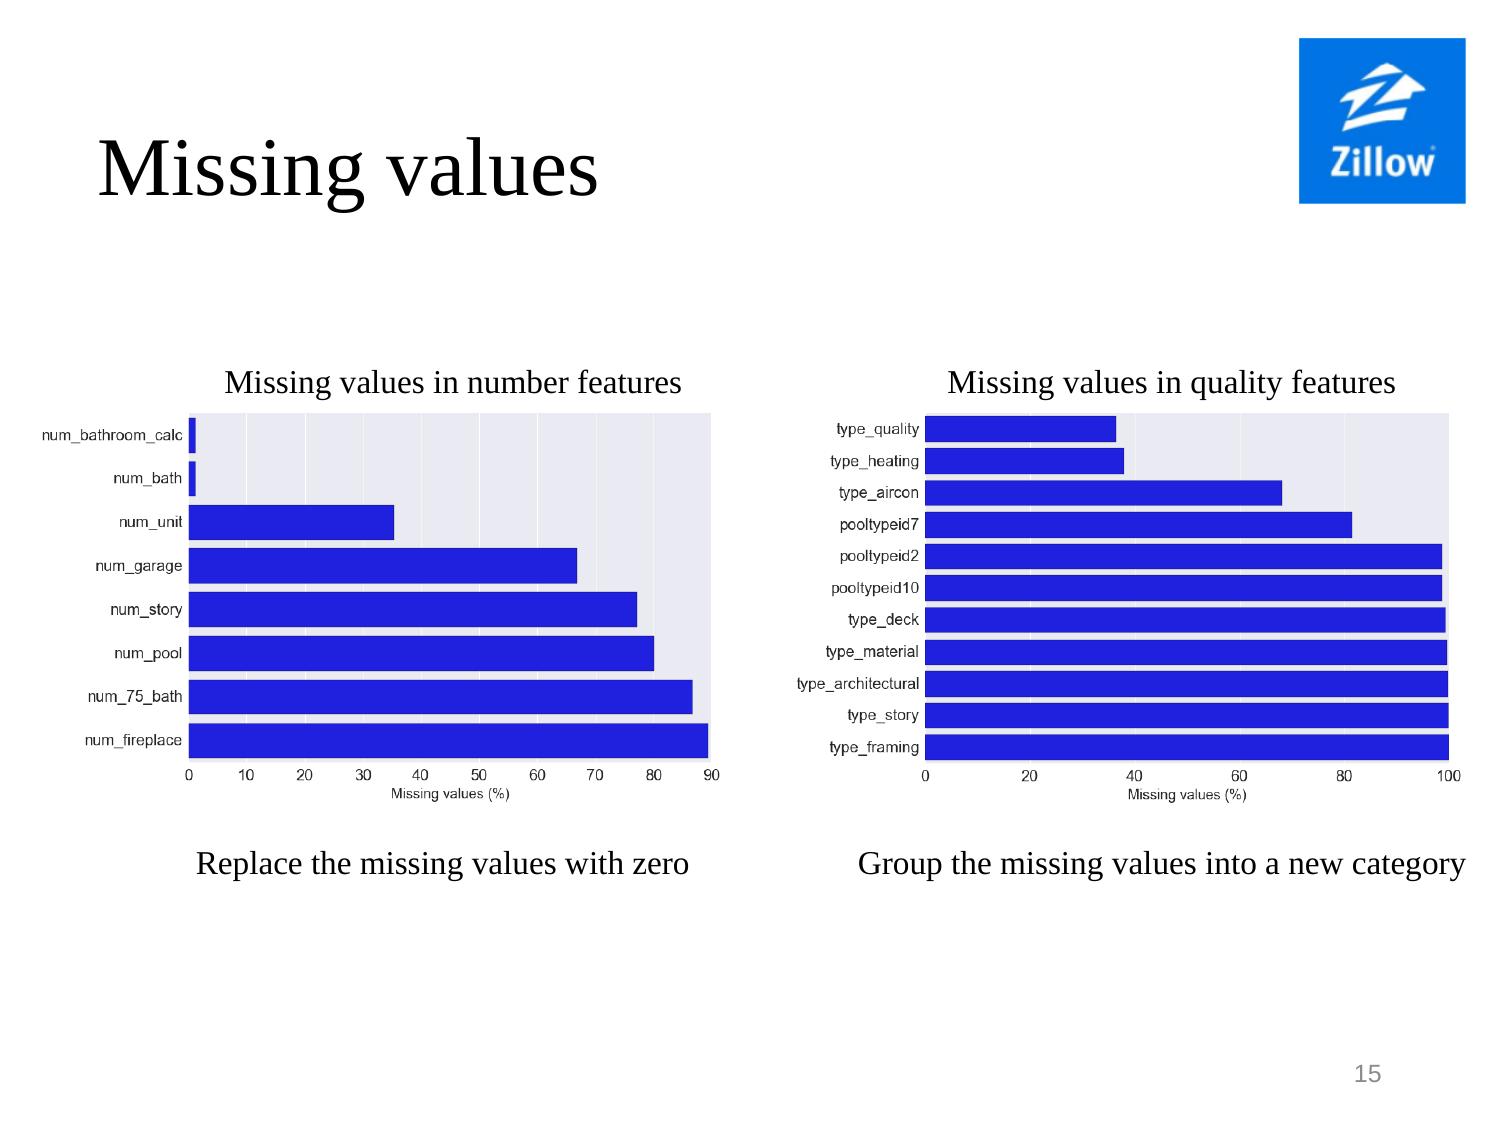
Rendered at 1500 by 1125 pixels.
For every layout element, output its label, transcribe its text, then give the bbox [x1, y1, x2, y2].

slide_number 15 [1059, 1042, 1397, 1103]
picture [790, 408, 1467, 807]
text_box Group the missing values into a new category [843, 833, 1500, 889]
text_box Missing values in quality features [932, 353, 1413, 408]
picture [1298, 37, 1467, 206]
text_box Missing values in number features [209, 353, 699, 408]
title Missing values [82, 59, 1433, 278]
text_box Replace the missing values with zero [181, 833, 706, 889]
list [35, 408, 725, 806]
